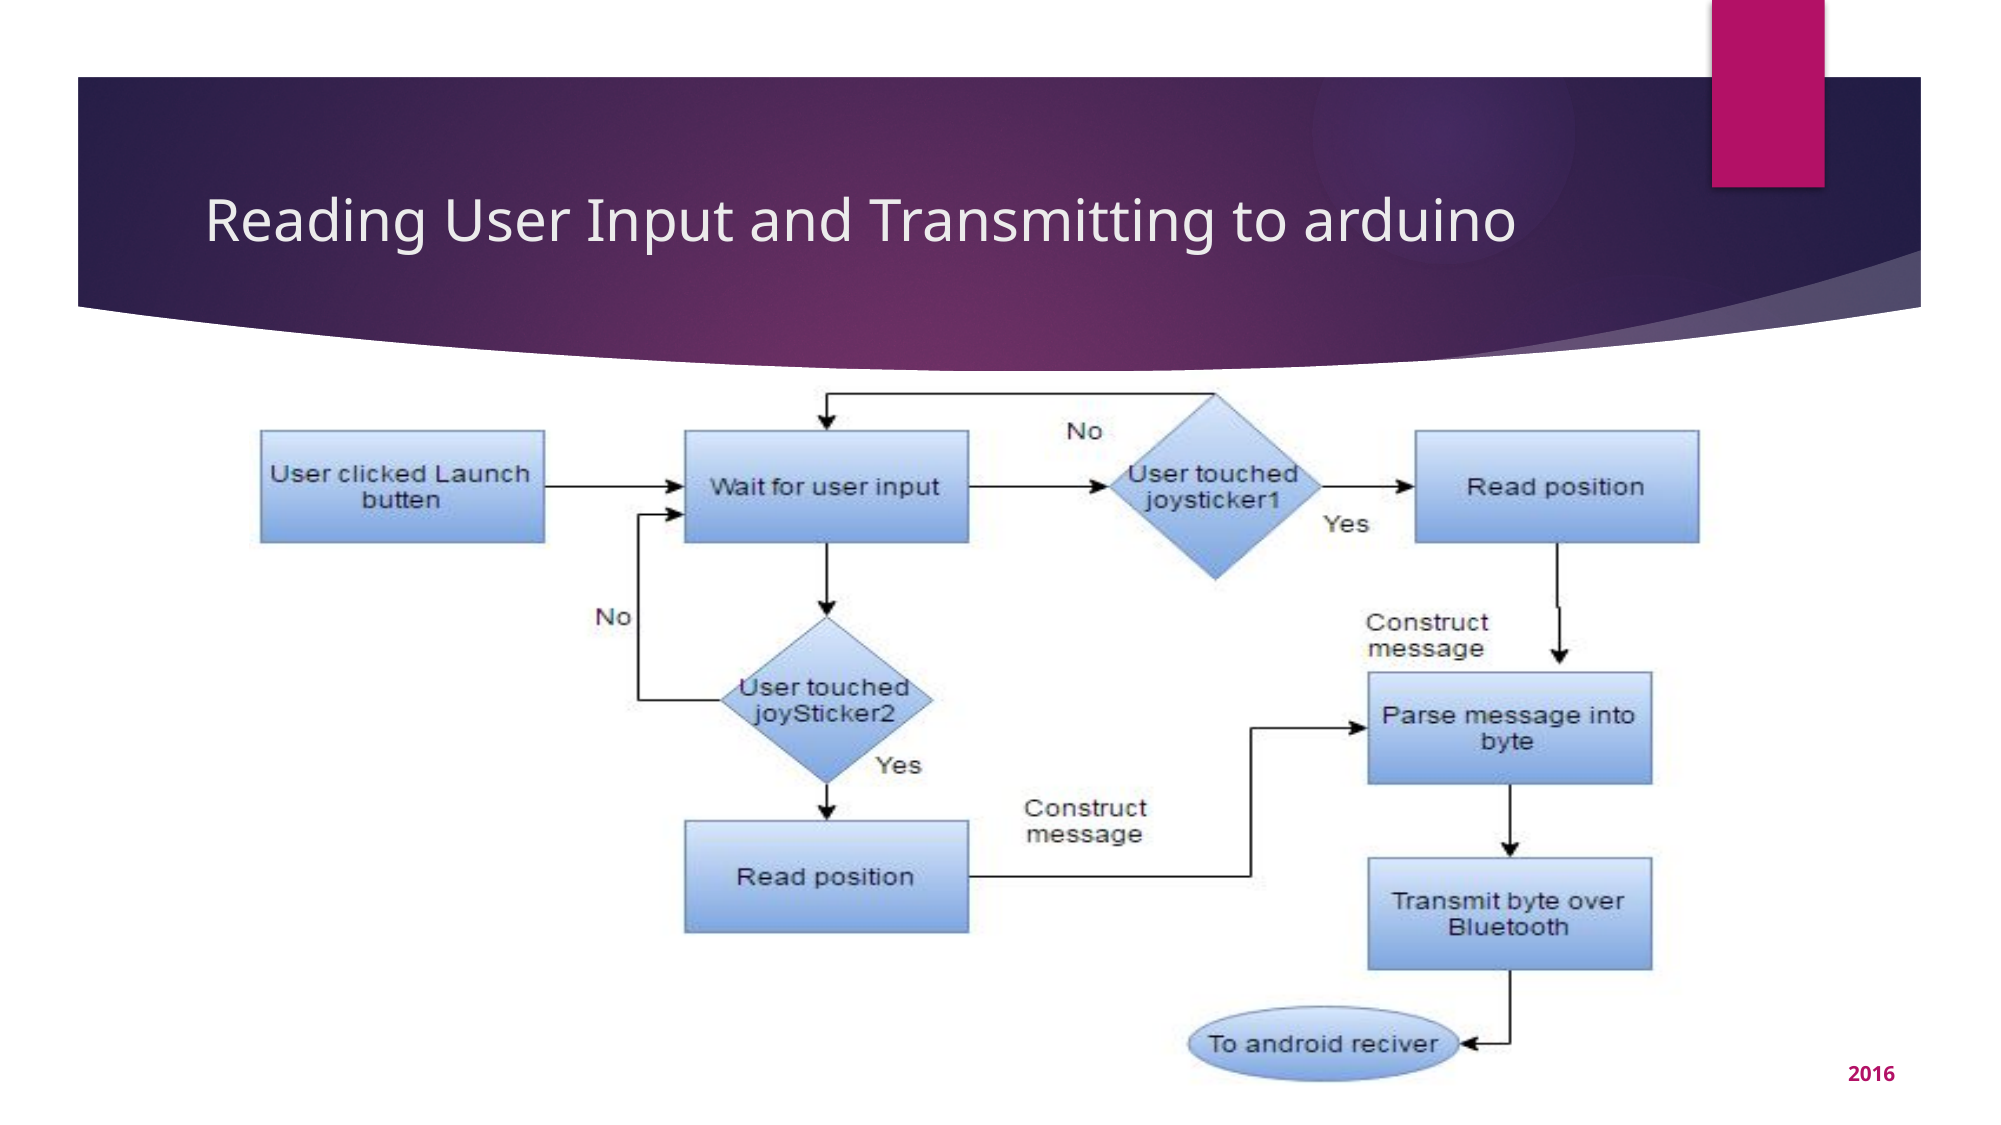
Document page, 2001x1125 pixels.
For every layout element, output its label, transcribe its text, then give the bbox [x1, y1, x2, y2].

slide_number 2016 [1747, 1048, 1911, 1099]
slide_number [1698, 48, 1836, 175]
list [249, 371, 1725, 1099]
title Reading User Input and Transmitting to arduino [189, 159, 1627, 276]
